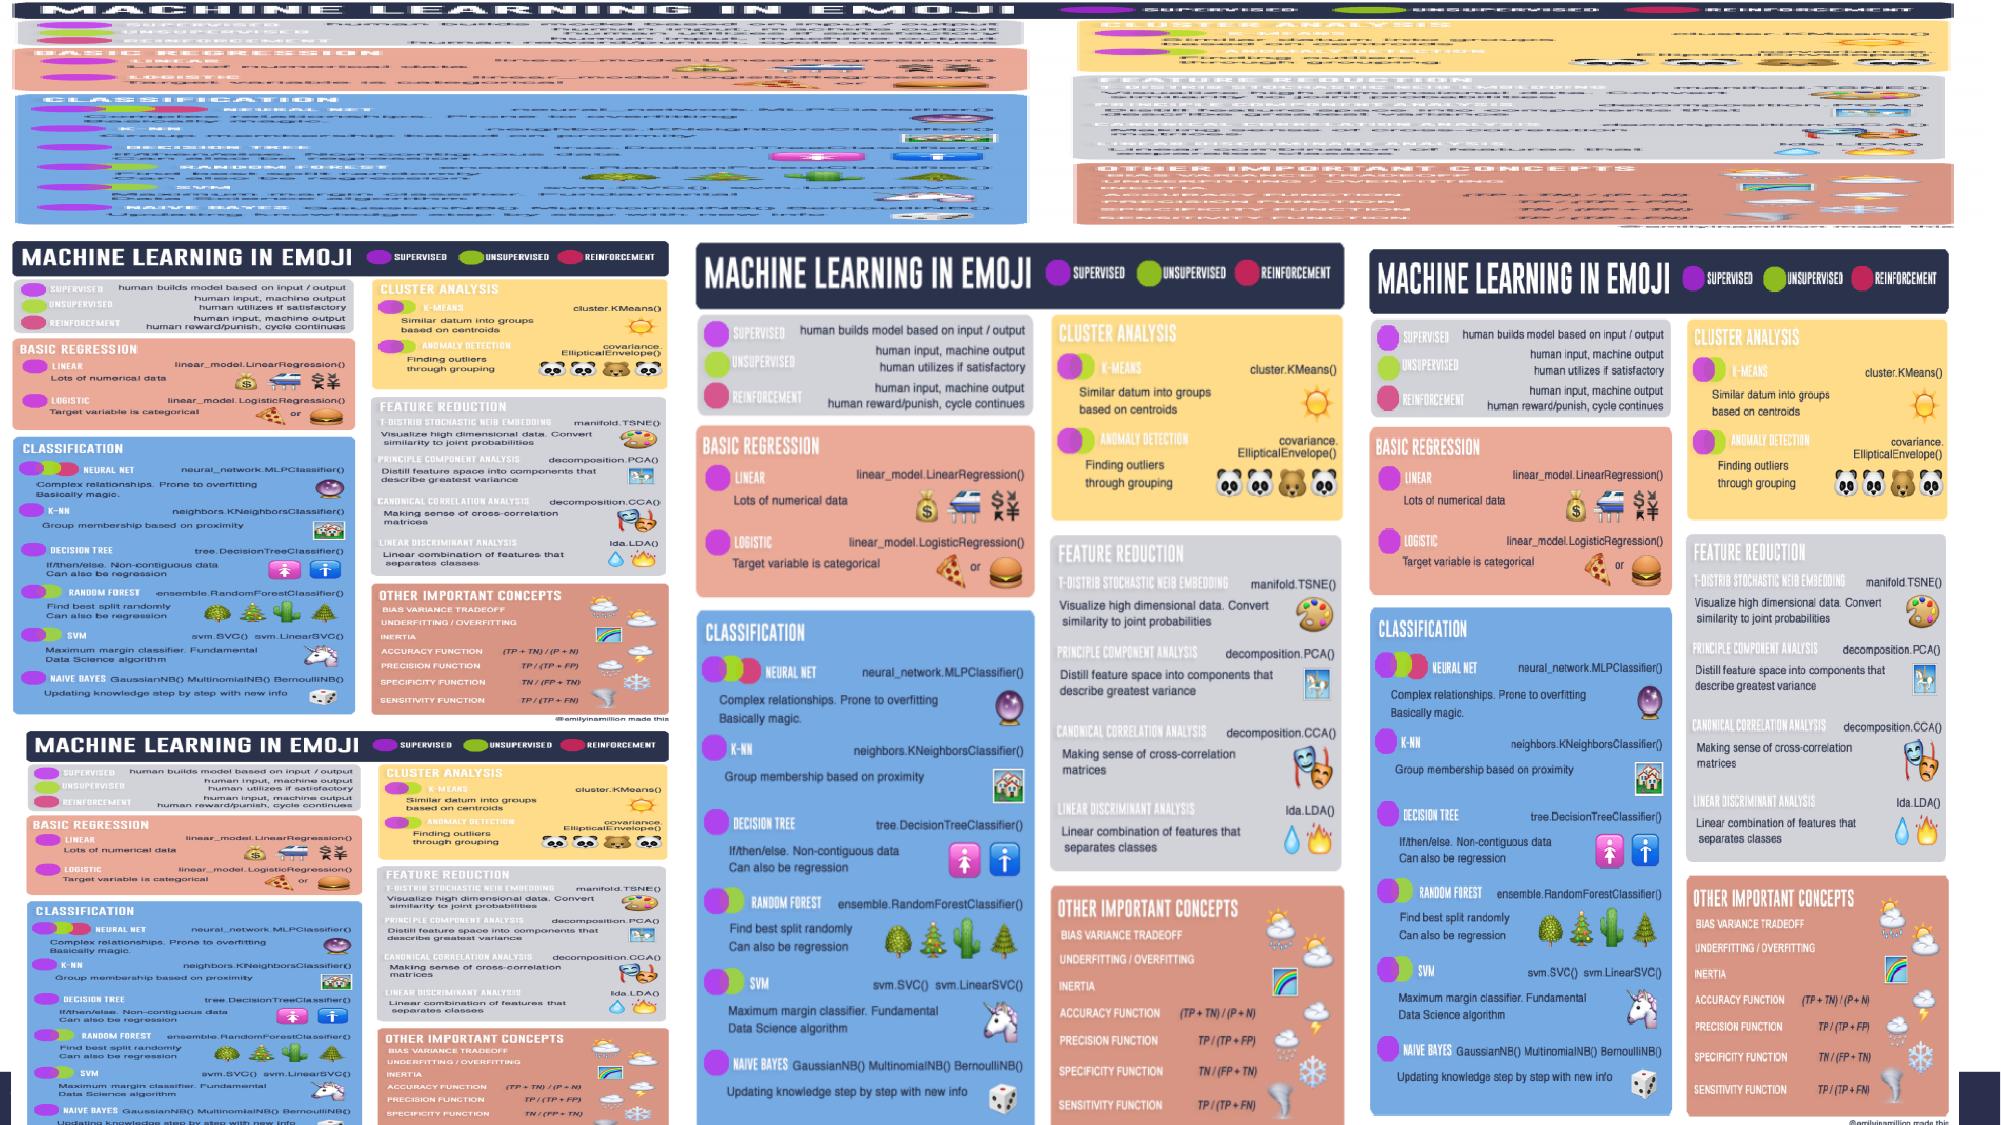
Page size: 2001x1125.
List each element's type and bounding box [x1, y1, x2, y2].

picture [0, 0, 2001, 1125]
list [0, 0, 1989, 229]
